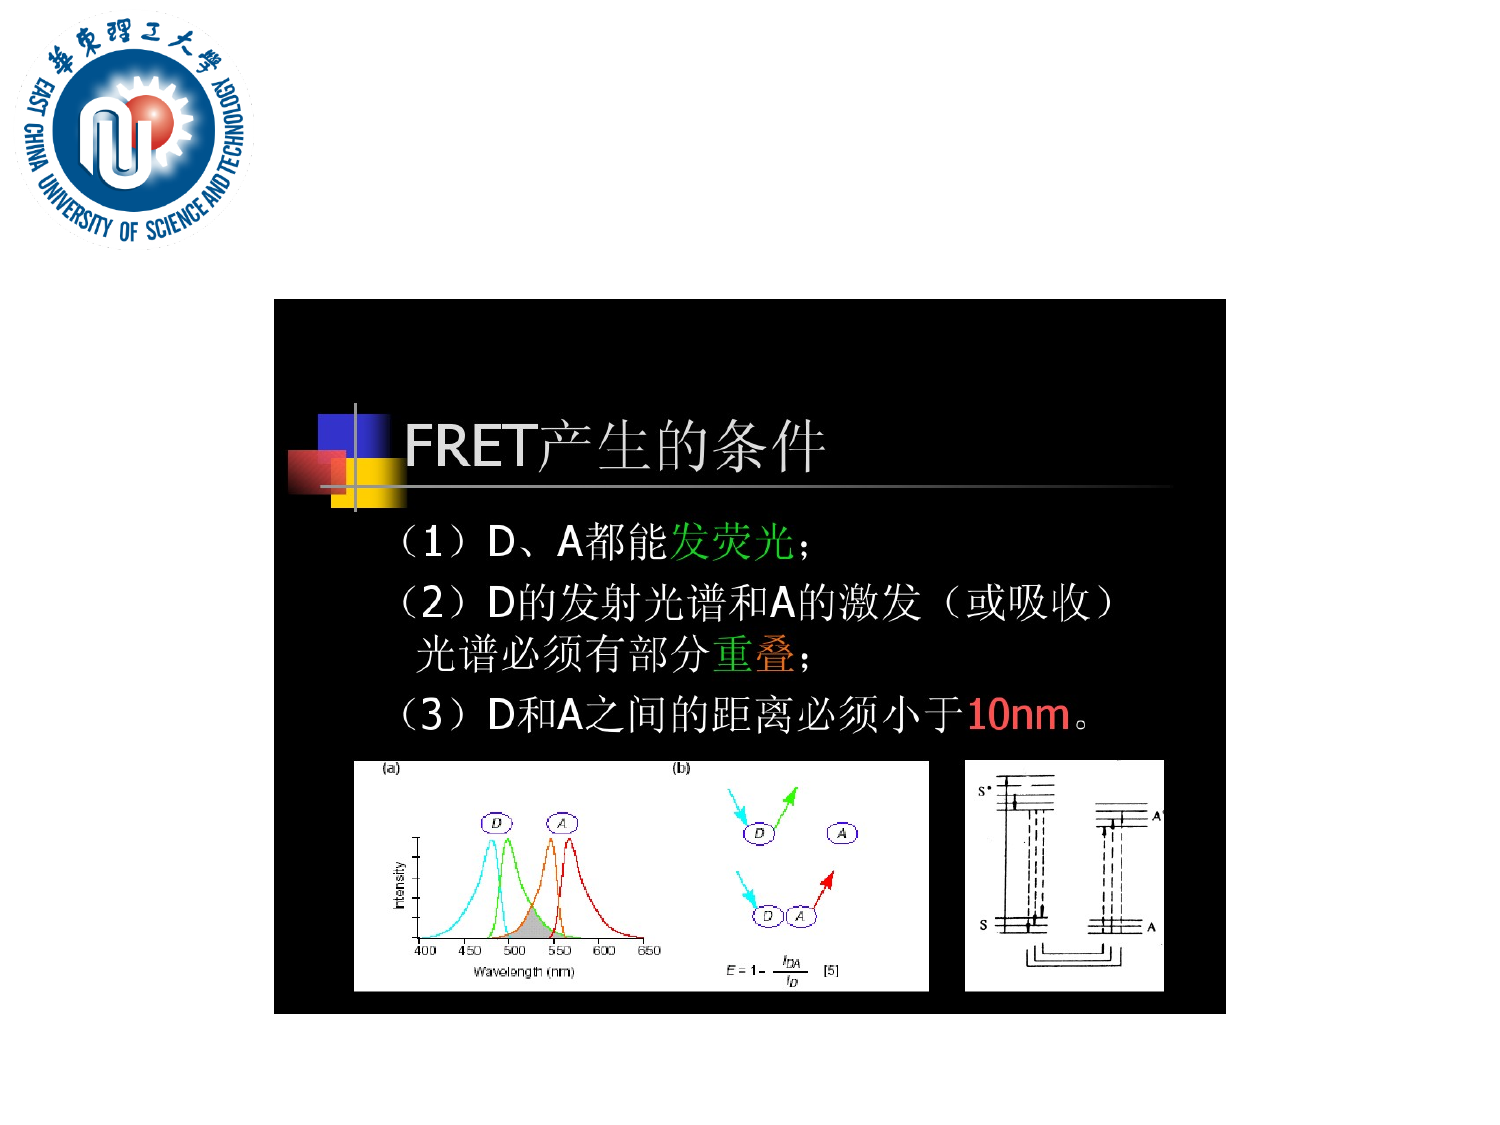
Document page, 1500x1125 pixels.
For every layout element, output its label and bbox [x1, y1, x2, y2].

list [274, 299, 1226, 1014]
picture [13, 9, 254, 250]
